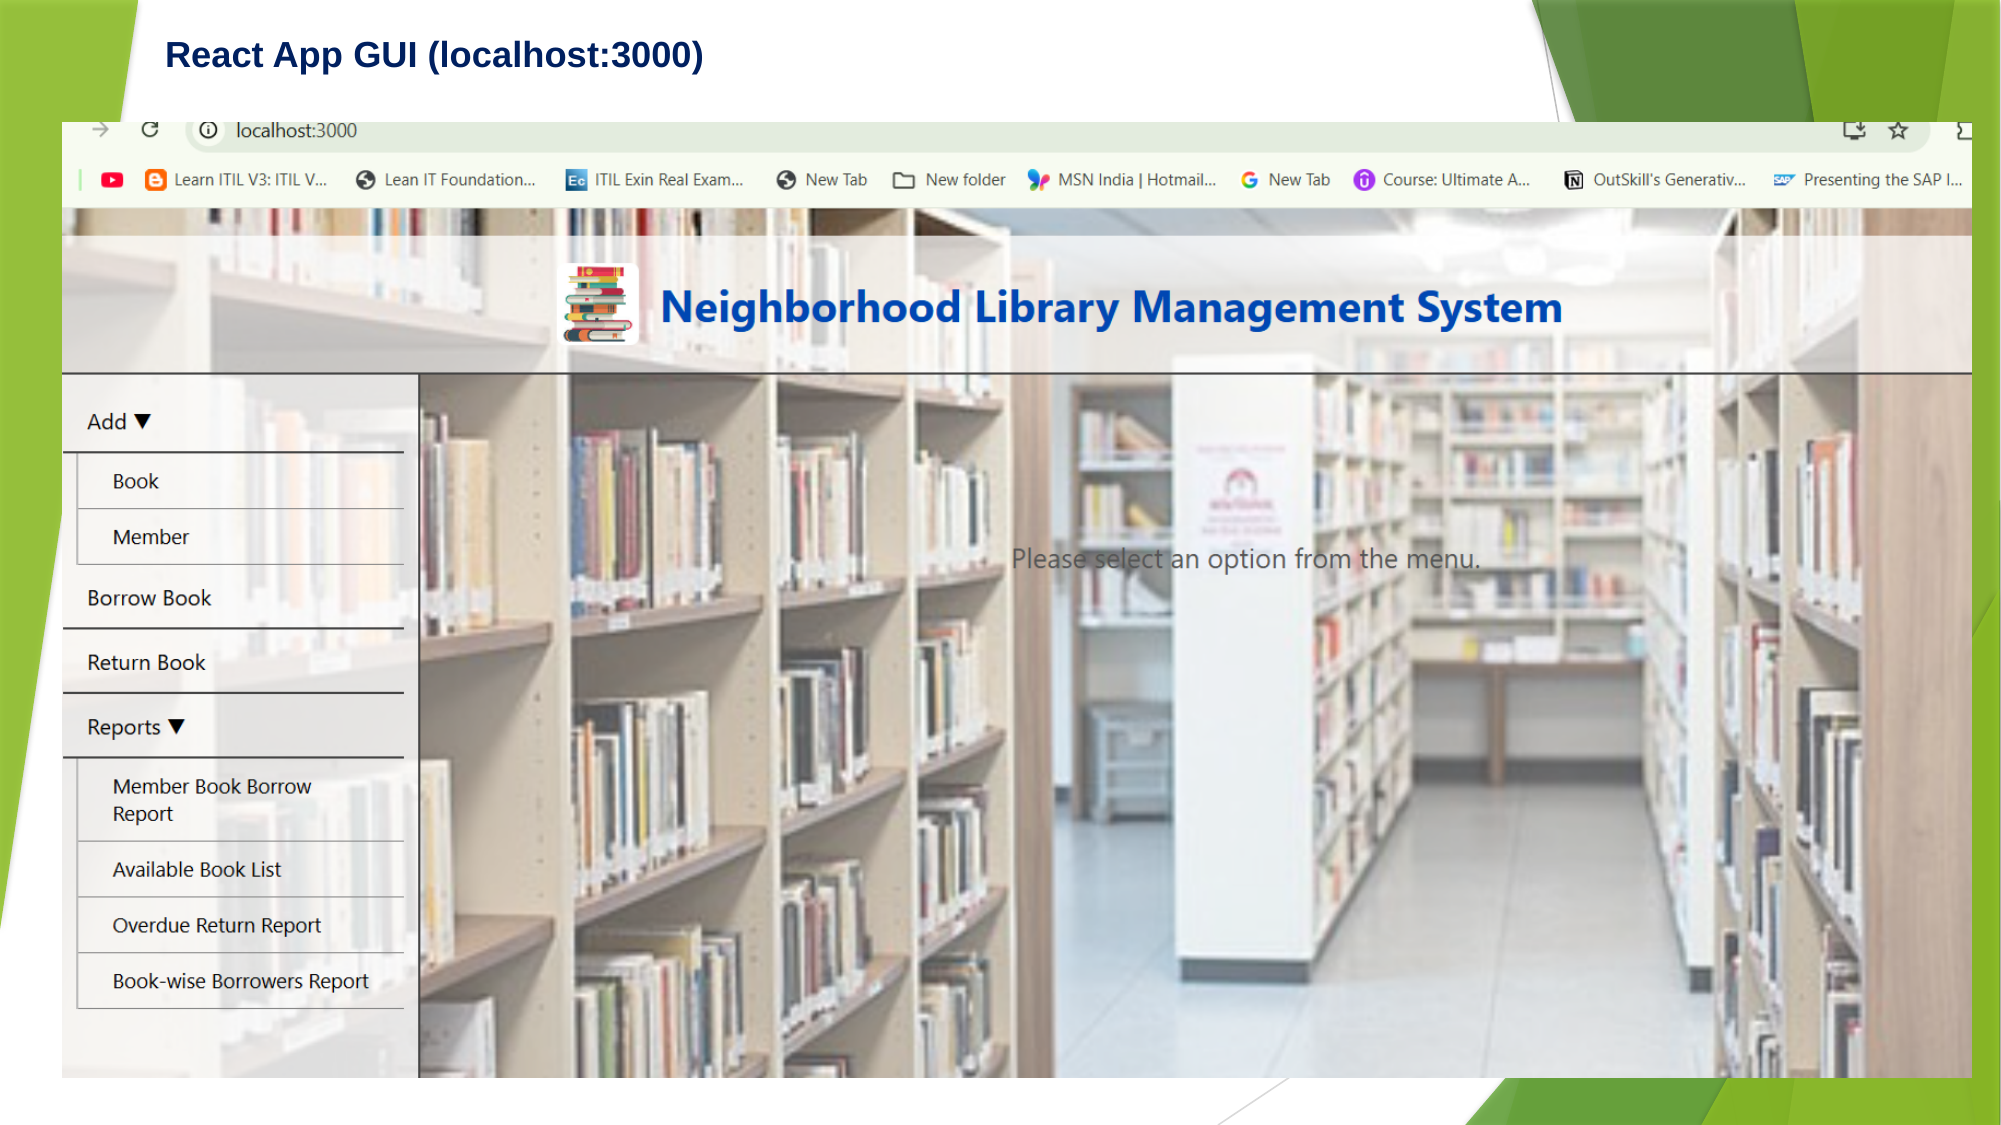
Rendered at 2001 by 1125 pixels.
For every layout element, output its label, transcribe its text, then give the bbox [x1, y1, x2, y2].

title React App GUI (localhost:3000) [150, 13, 753, 82]
picture [61, 121, 1973, 1078]
